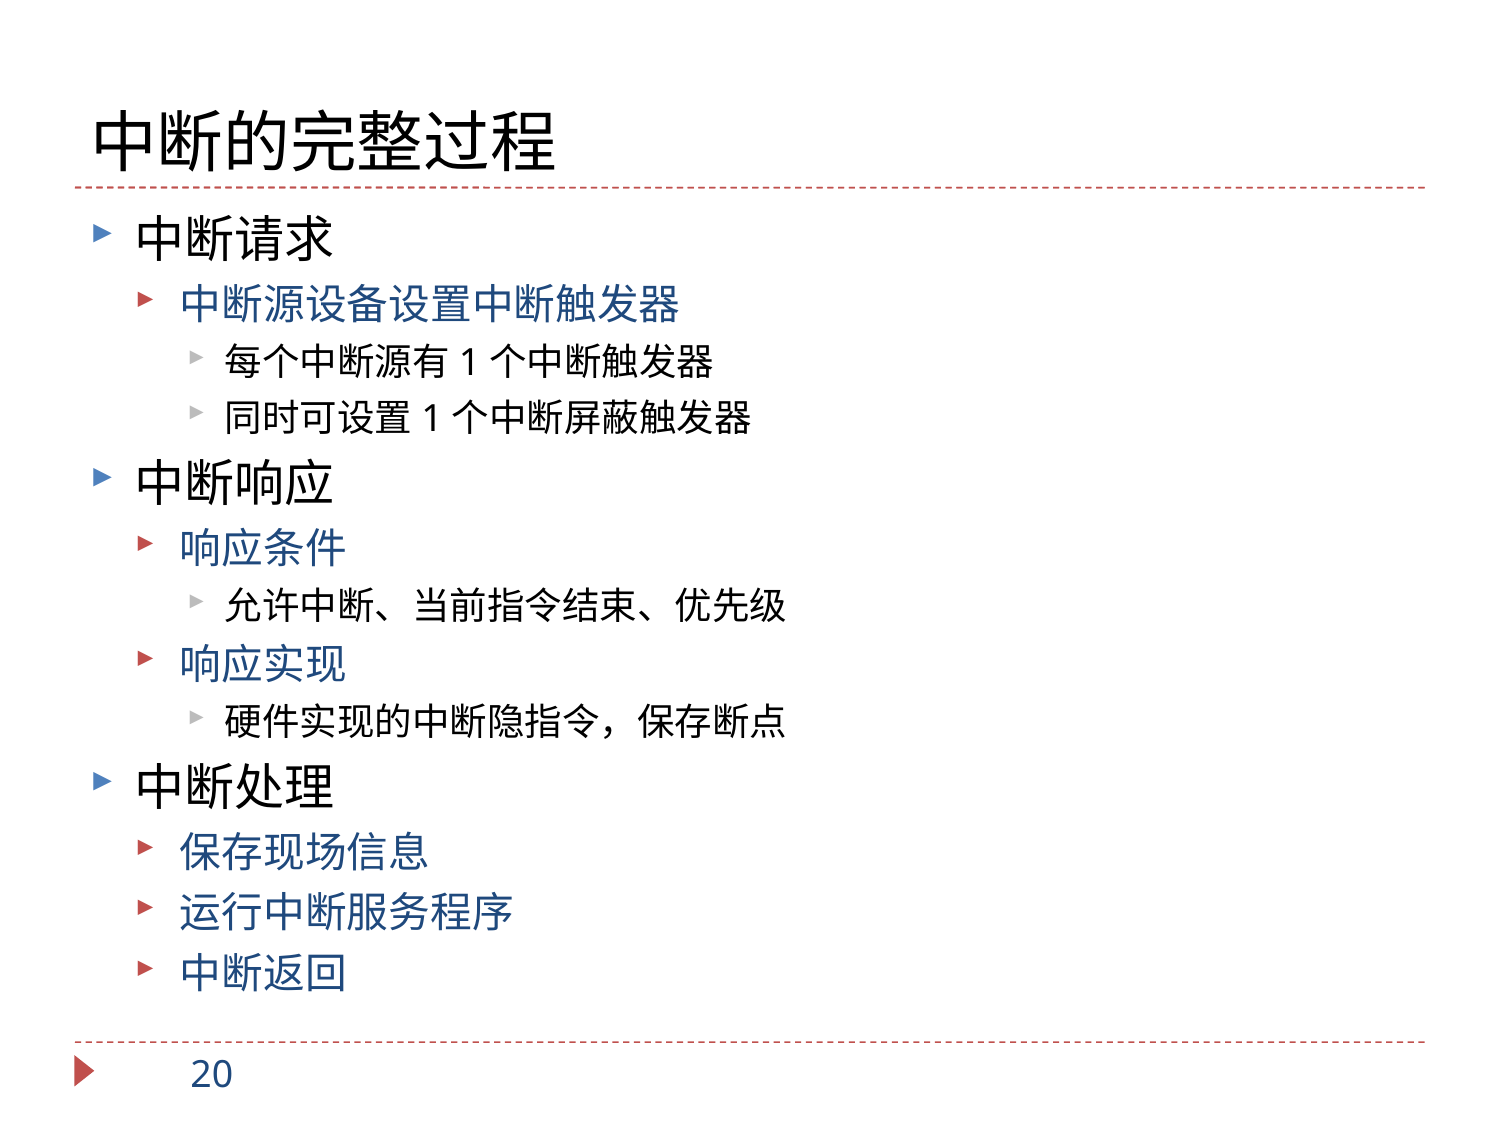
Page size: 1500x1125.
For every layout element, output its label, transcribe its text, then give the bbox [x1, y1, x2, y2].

list 中断请求 中断源设备设置中断触发器 每个中断源有1个中断触发器 同时可设置1个中断屏蔽触发器 中断响应 响应条件 允许中断、当前指令结束、优先级 响应实现 硬件实现的中断隐指令，保存断点 中断处理 保存现场信息 运行中断服务程序 中断返回 [75, 200, 1425, 1006]
title 中断的完整过程 [75, 24, 1425, 188]
slide_number 20 [100, 1042, 426, 1103]
